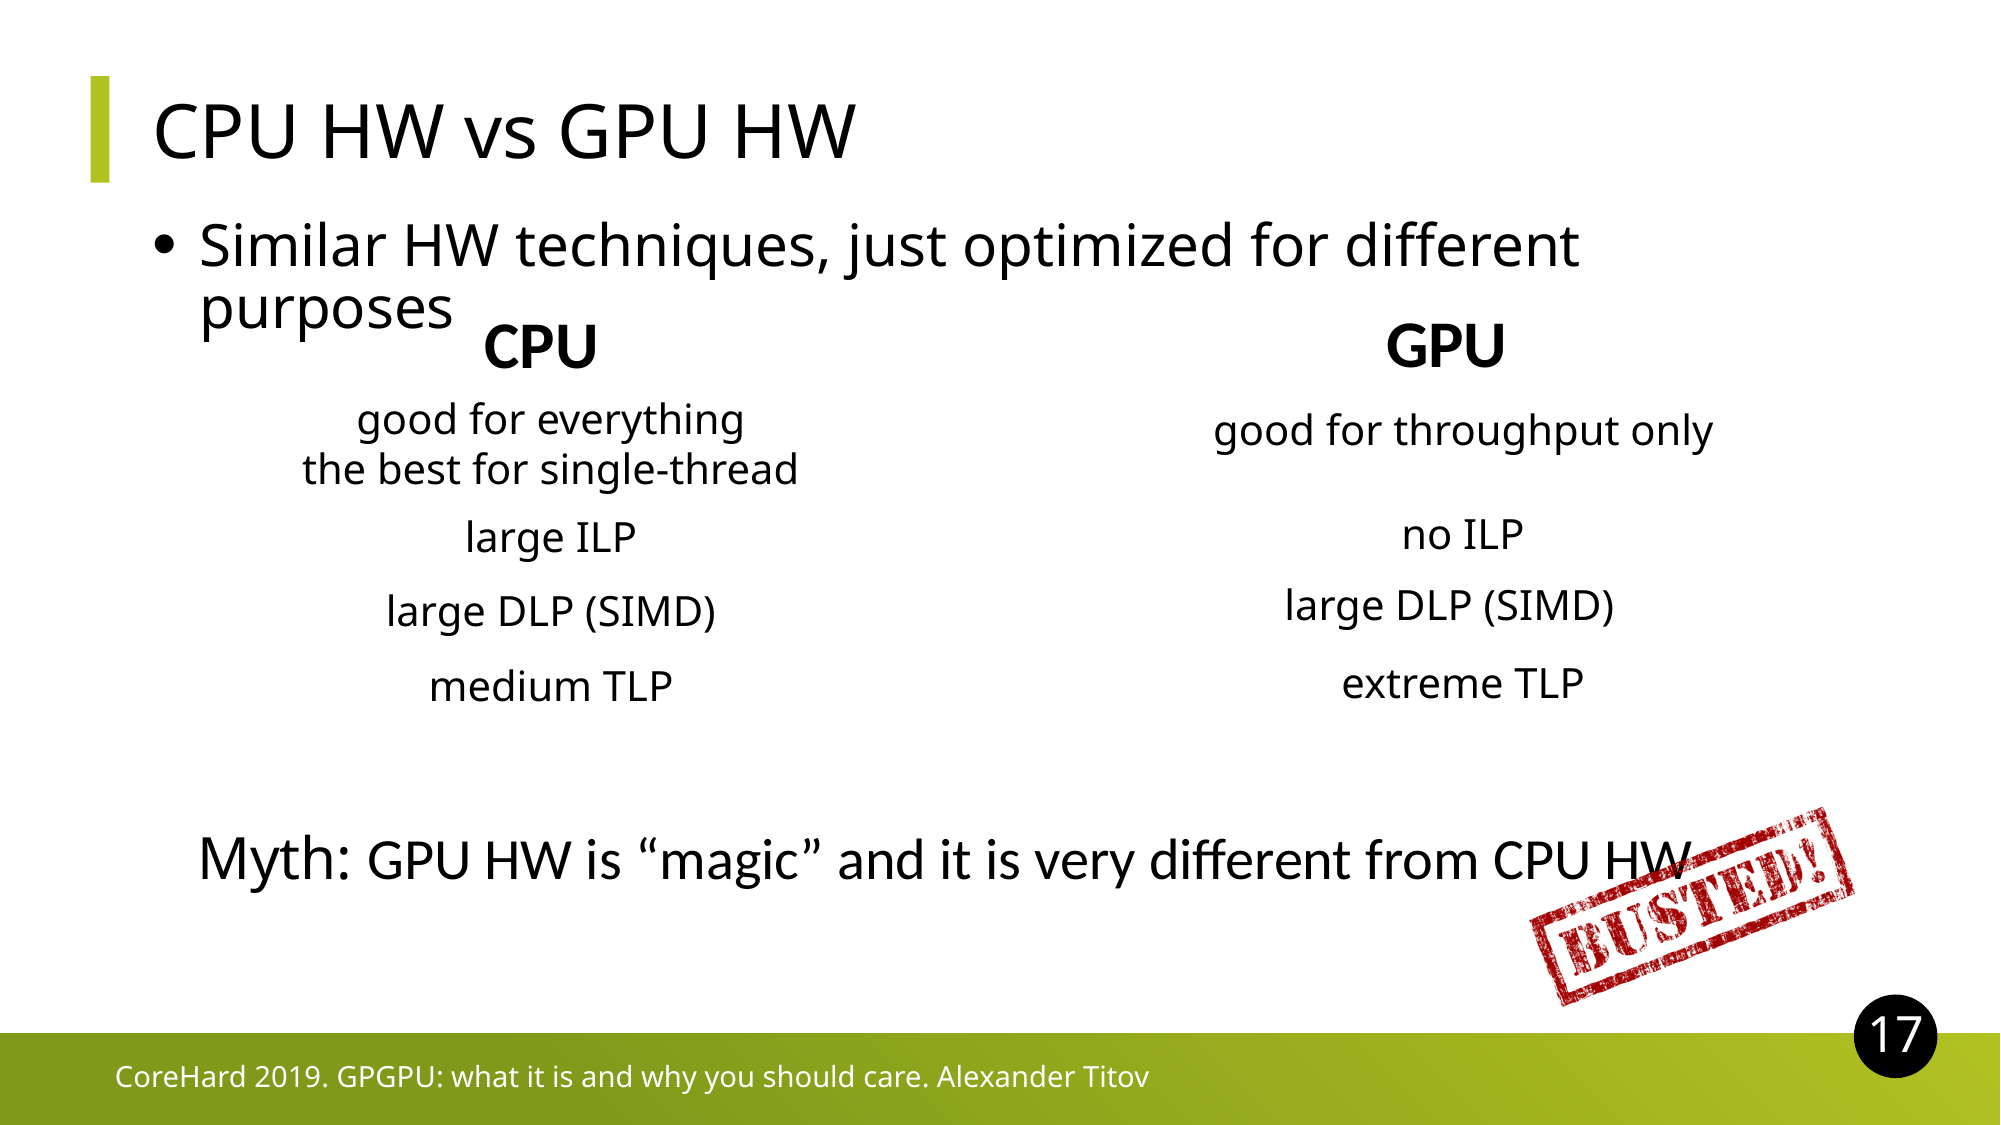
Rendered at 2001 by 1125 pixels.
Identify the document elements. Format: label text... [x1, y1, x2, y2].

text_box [469, 293, 1534, 391]
picture [1487, 770, 1896, 1043]
list Similar HW techniques, just optimized for different purposes [137, 208, 1863, 310]
text_box large DLP (SIMD) [1269, 571, 1630, 637]
footer CoreHard 2019. GPGPU: what it is and why you should care. Alexander Titov [99, 1042, 1750, 1115]
text_box good for throughput only [1198, 396, 1729, 461]
text_box good for everything the best for single-thread [287, 385, 815, 501]
title CPU HW vs GPU HW [137, 0, 1863, 183]
slide_number 17 [1841, 994, 1950, 1079]
text_box large DLP (SIMD) [371, 577, 731, 643]
text_box medium TLP [413, 652, 689, 718]
text_box large ILP [449, 503, 652, 568]
text_box Myth: GPU HW is “magic” and it is very different from CPU HW [107, 807, 1487, 899]
text_box no ILP [1386, 500, 1540, 566]
text_box extreme TLP [1326, 649, 1600, 714]
